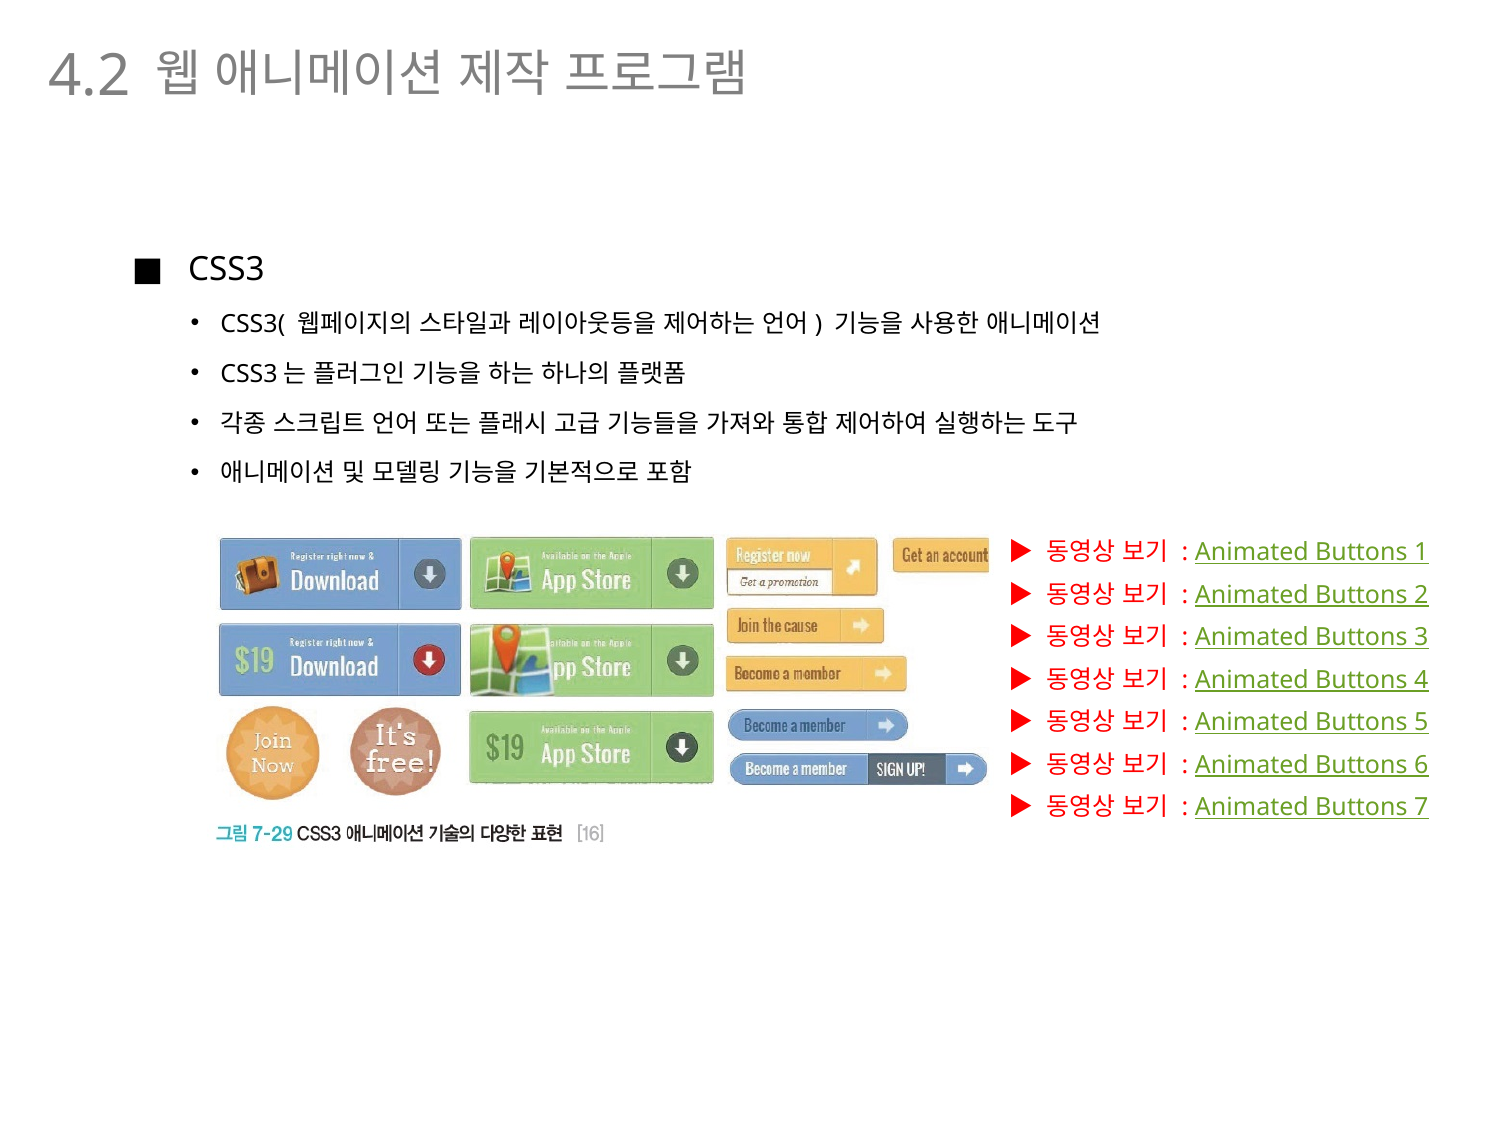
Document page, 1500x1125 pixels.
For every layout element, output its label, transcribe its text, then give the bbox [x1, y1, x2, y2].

text_box ▶ 동영상 보기 : Animated Buttons 6 [998, 740, 1444, 783]
text_box ▶ 동영상 보기 : Animated Buttons 2 [998, 570, 1444, 613]
text_box ▶ 동영상 보기 : Animated Buttons 1 [994, 528, 1444, 570]
text_box 4.2 [41, 44, 184, 130]
list CSS3 CSS3( 웹페이지의 스타일과 레이아웃등을 제어하는 언어) 기능을 사용한 애니메이션 CSS3는 플러그인 기능을 하는 하나의 플랫폼 각종 스크립트 언어 또는 플래시 고급 기능들을 가져와 통합 제어하여 실행하는 도구 애니메이션 및 모델링 기능을 기본적으로 포함 [116, 219, 1400, 988]
text_box ▶ 동영상 보기 : Animated Buttons 5 [998, 698, 1444, 740]
picture [207, 530, 994, 851]
text_box ▶ 동영상 보기 : Animated Buttons 4 [998, 655, 1444, 698]
text_box ▶ 동영상 보기 : Animated Buttons 3 [998, 613, 1444, 655]
text_box ▶ 동영상 보기 : Animated Buttons 7 [998, 783, 1444, 833]
text_box 웹 애니메이션 제작 프로그램 [147, 41, 858, 127]
